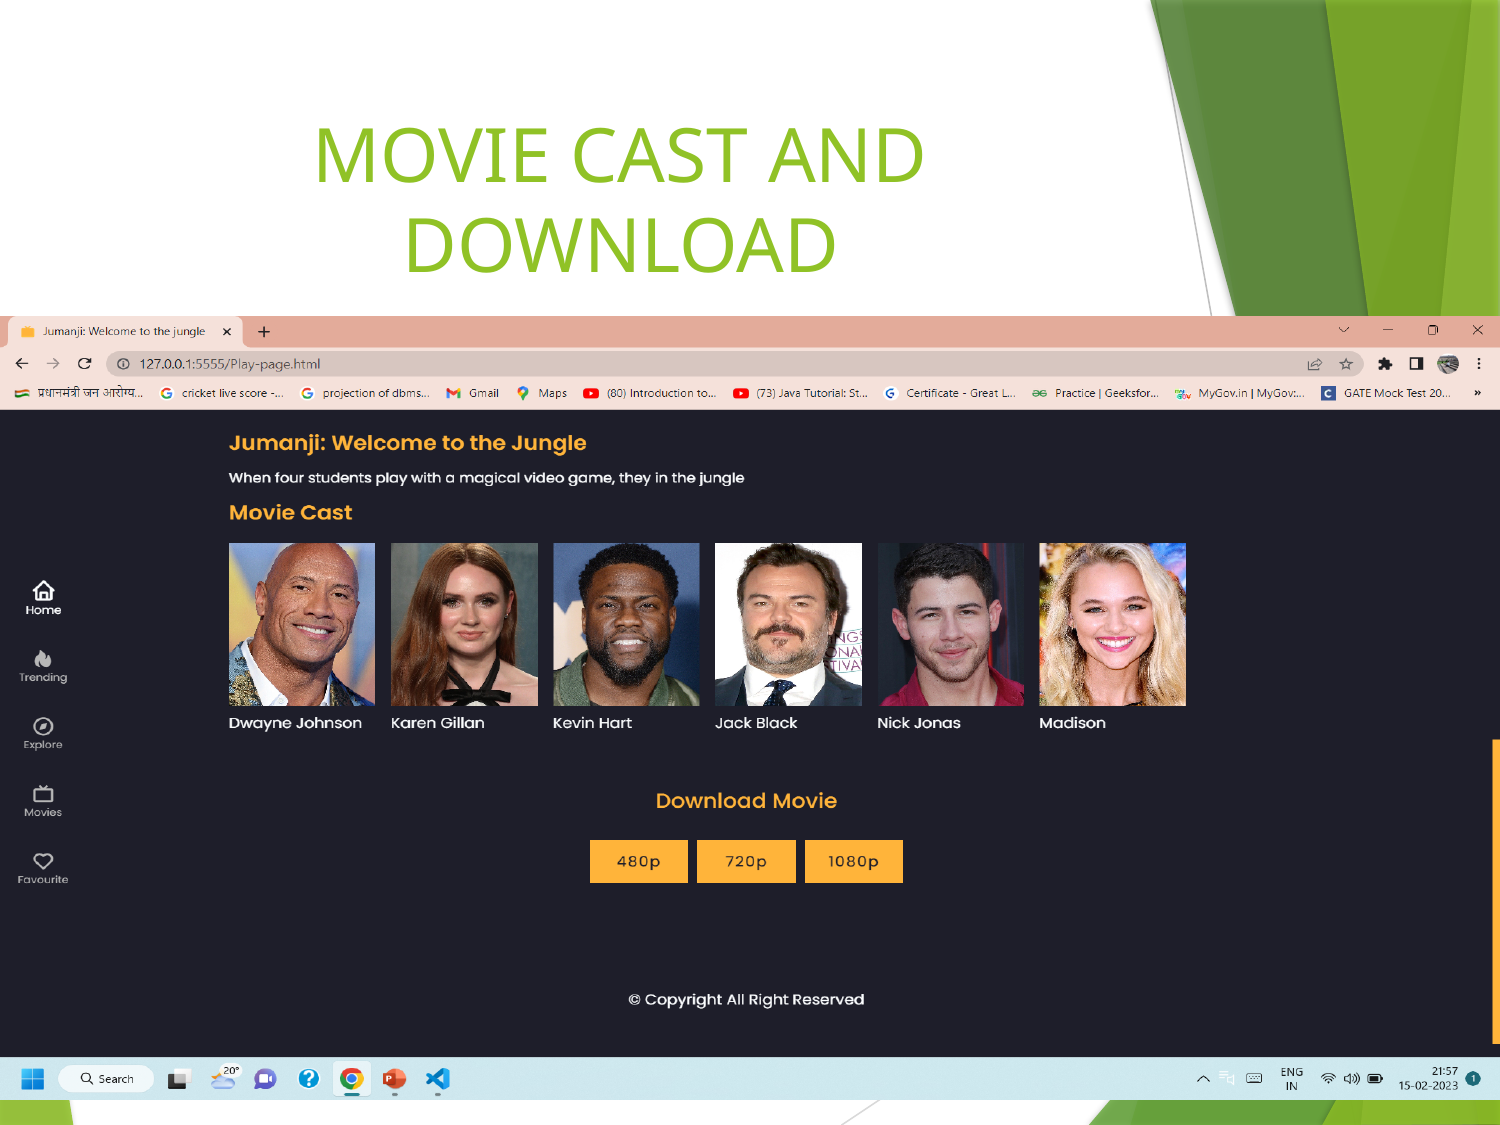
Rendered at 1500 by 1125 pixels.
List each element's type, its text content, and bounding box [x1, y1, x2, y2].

picture [0, 316, 1500, 1101]
title MOVIE CAST AND DOWNLOAD [99, 99, 1142, 315]
